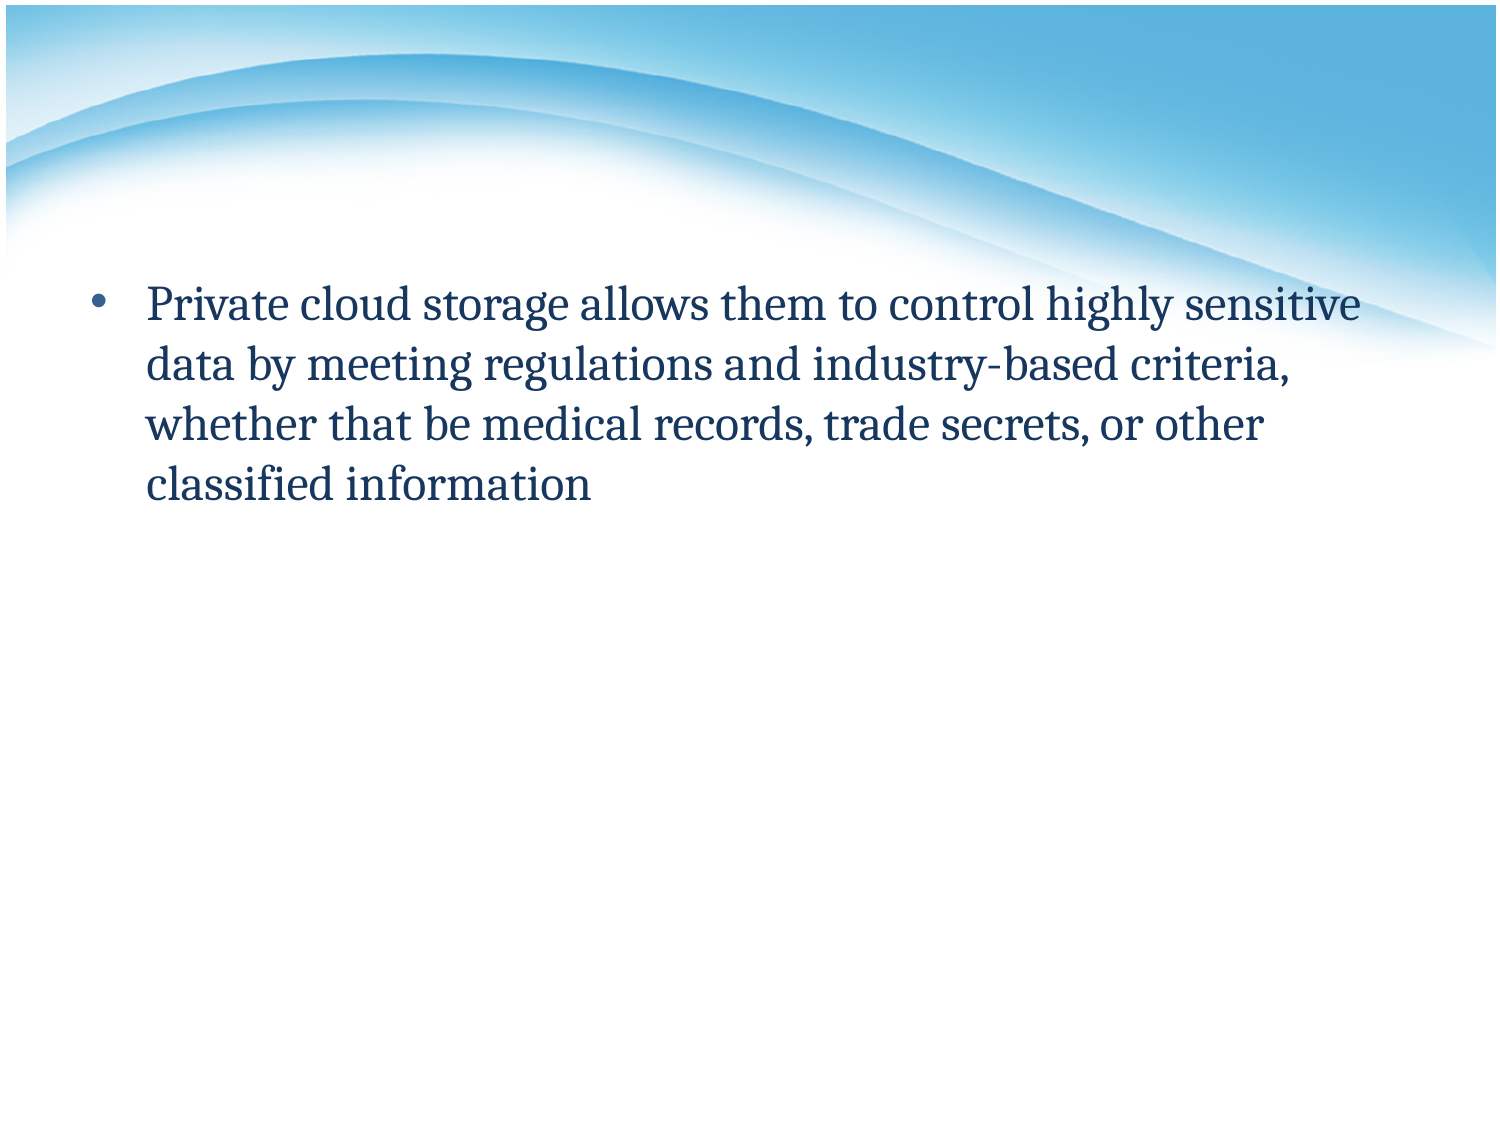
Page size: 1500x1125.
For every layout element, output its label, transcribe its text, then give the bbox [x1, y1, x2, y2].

list Private cloud storage allows them to control highly sensitive data by meeting regulations and industry-based criteria, whether that be medical records, trade secrets, or other classified information [75, 262, 1425, 1005]
picture [0, 0, 1500, 1125]
